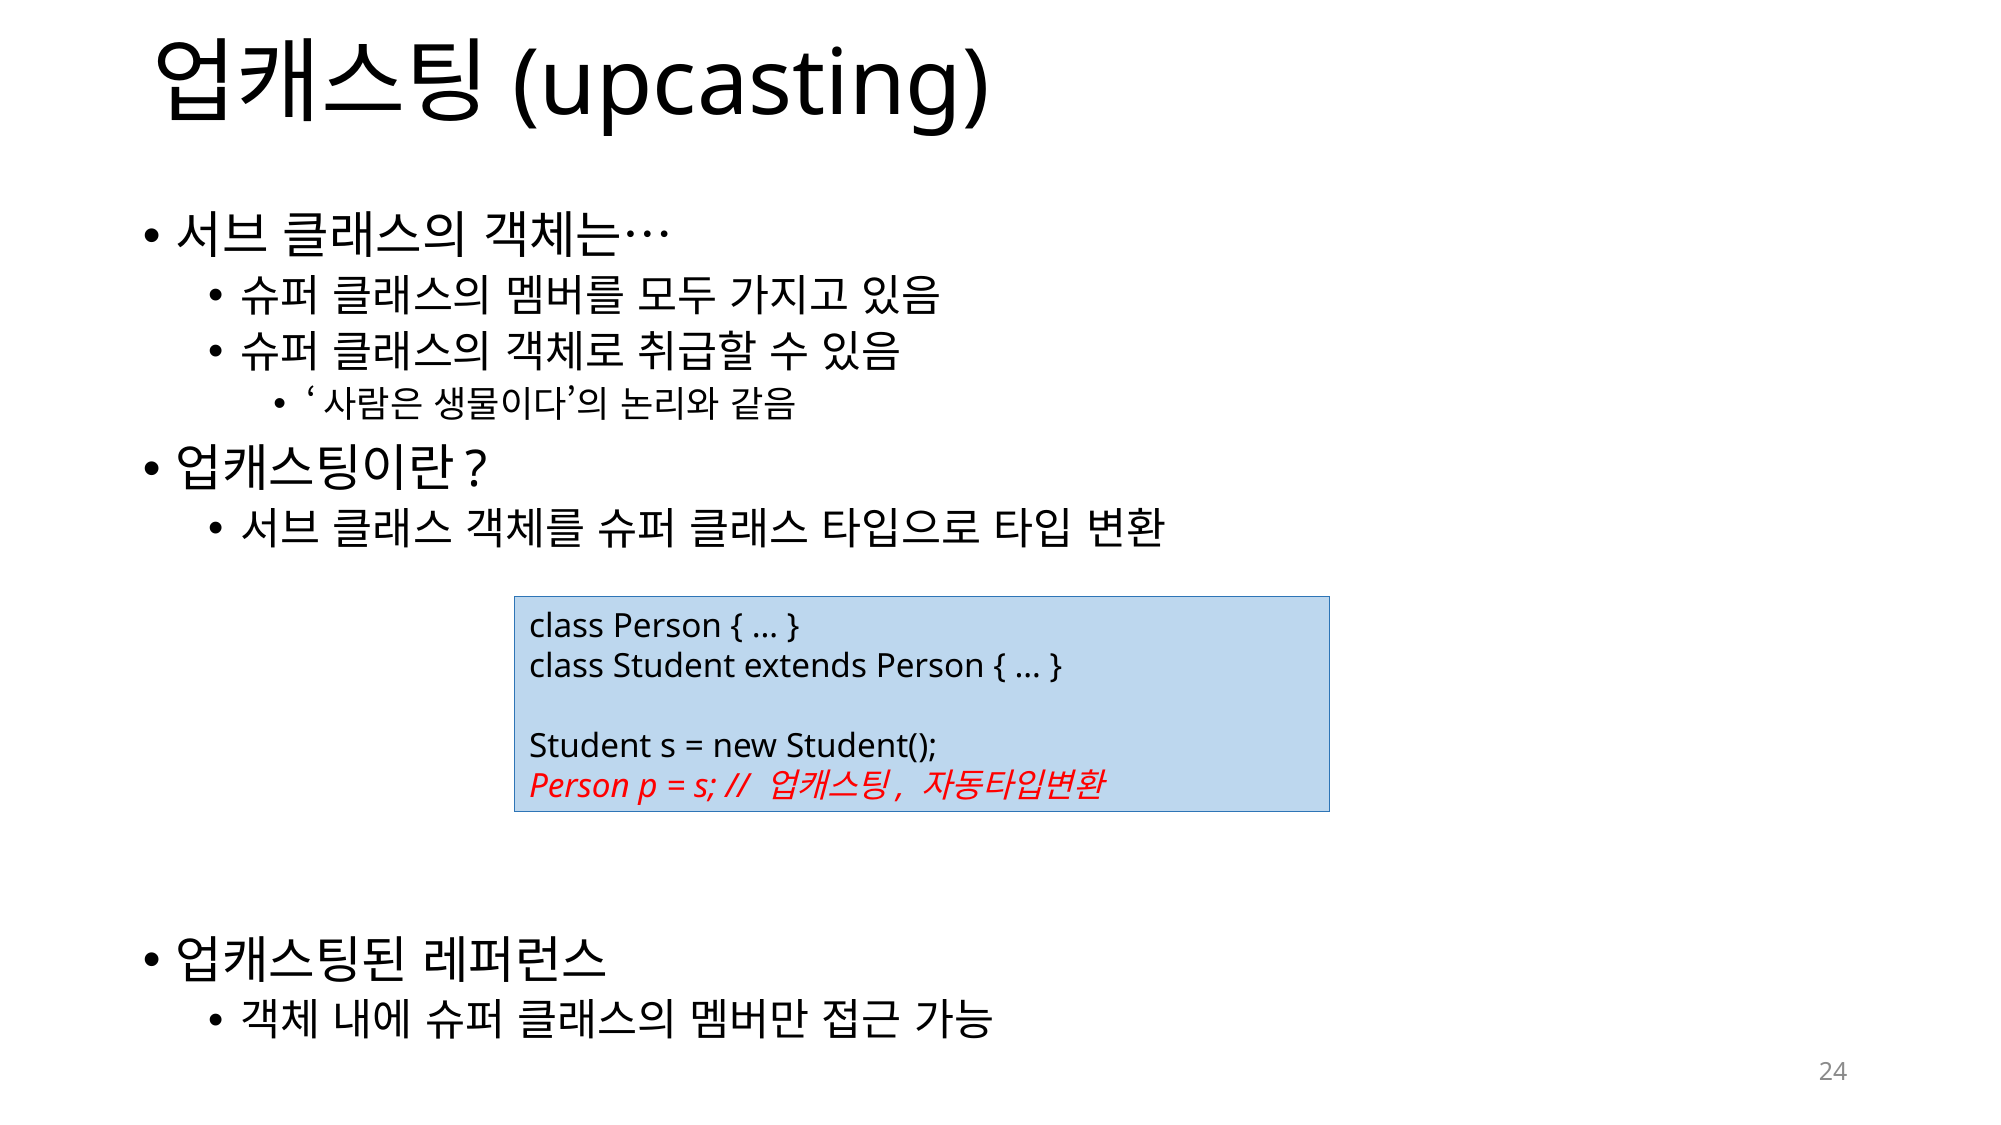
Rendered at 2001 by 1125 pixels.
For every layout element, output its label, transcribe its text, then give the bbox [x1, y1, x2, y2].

list 서브 클래스의 객체는… 슈퍼 클래스의 멤버를 모두 가지고 있음 슈퍼 클래스의 객체로 취급할 수 있음 ‘사람은 생물이다’의 논리와 같음 업캐스팅이란? 서브 클래스 객체를 슈퍼 클래스 타입으로 타입 변환 업캐스팅된 레퍼런스 객체 내에 슈퍼 클래스의 멤버만 접근 가능 [127, 202, 1853, 1057]
slide_number 24 [1412, 1042, 1863, 1103]
title 업캐스팅(upcasting) [137, 12, 1863, 157]
text_box class Person { … } class Student extends Person { … } Student s = new Student(); Person p = s; // 업캐스팅, 자동타입변환 [514, 596, 1330, 812]
